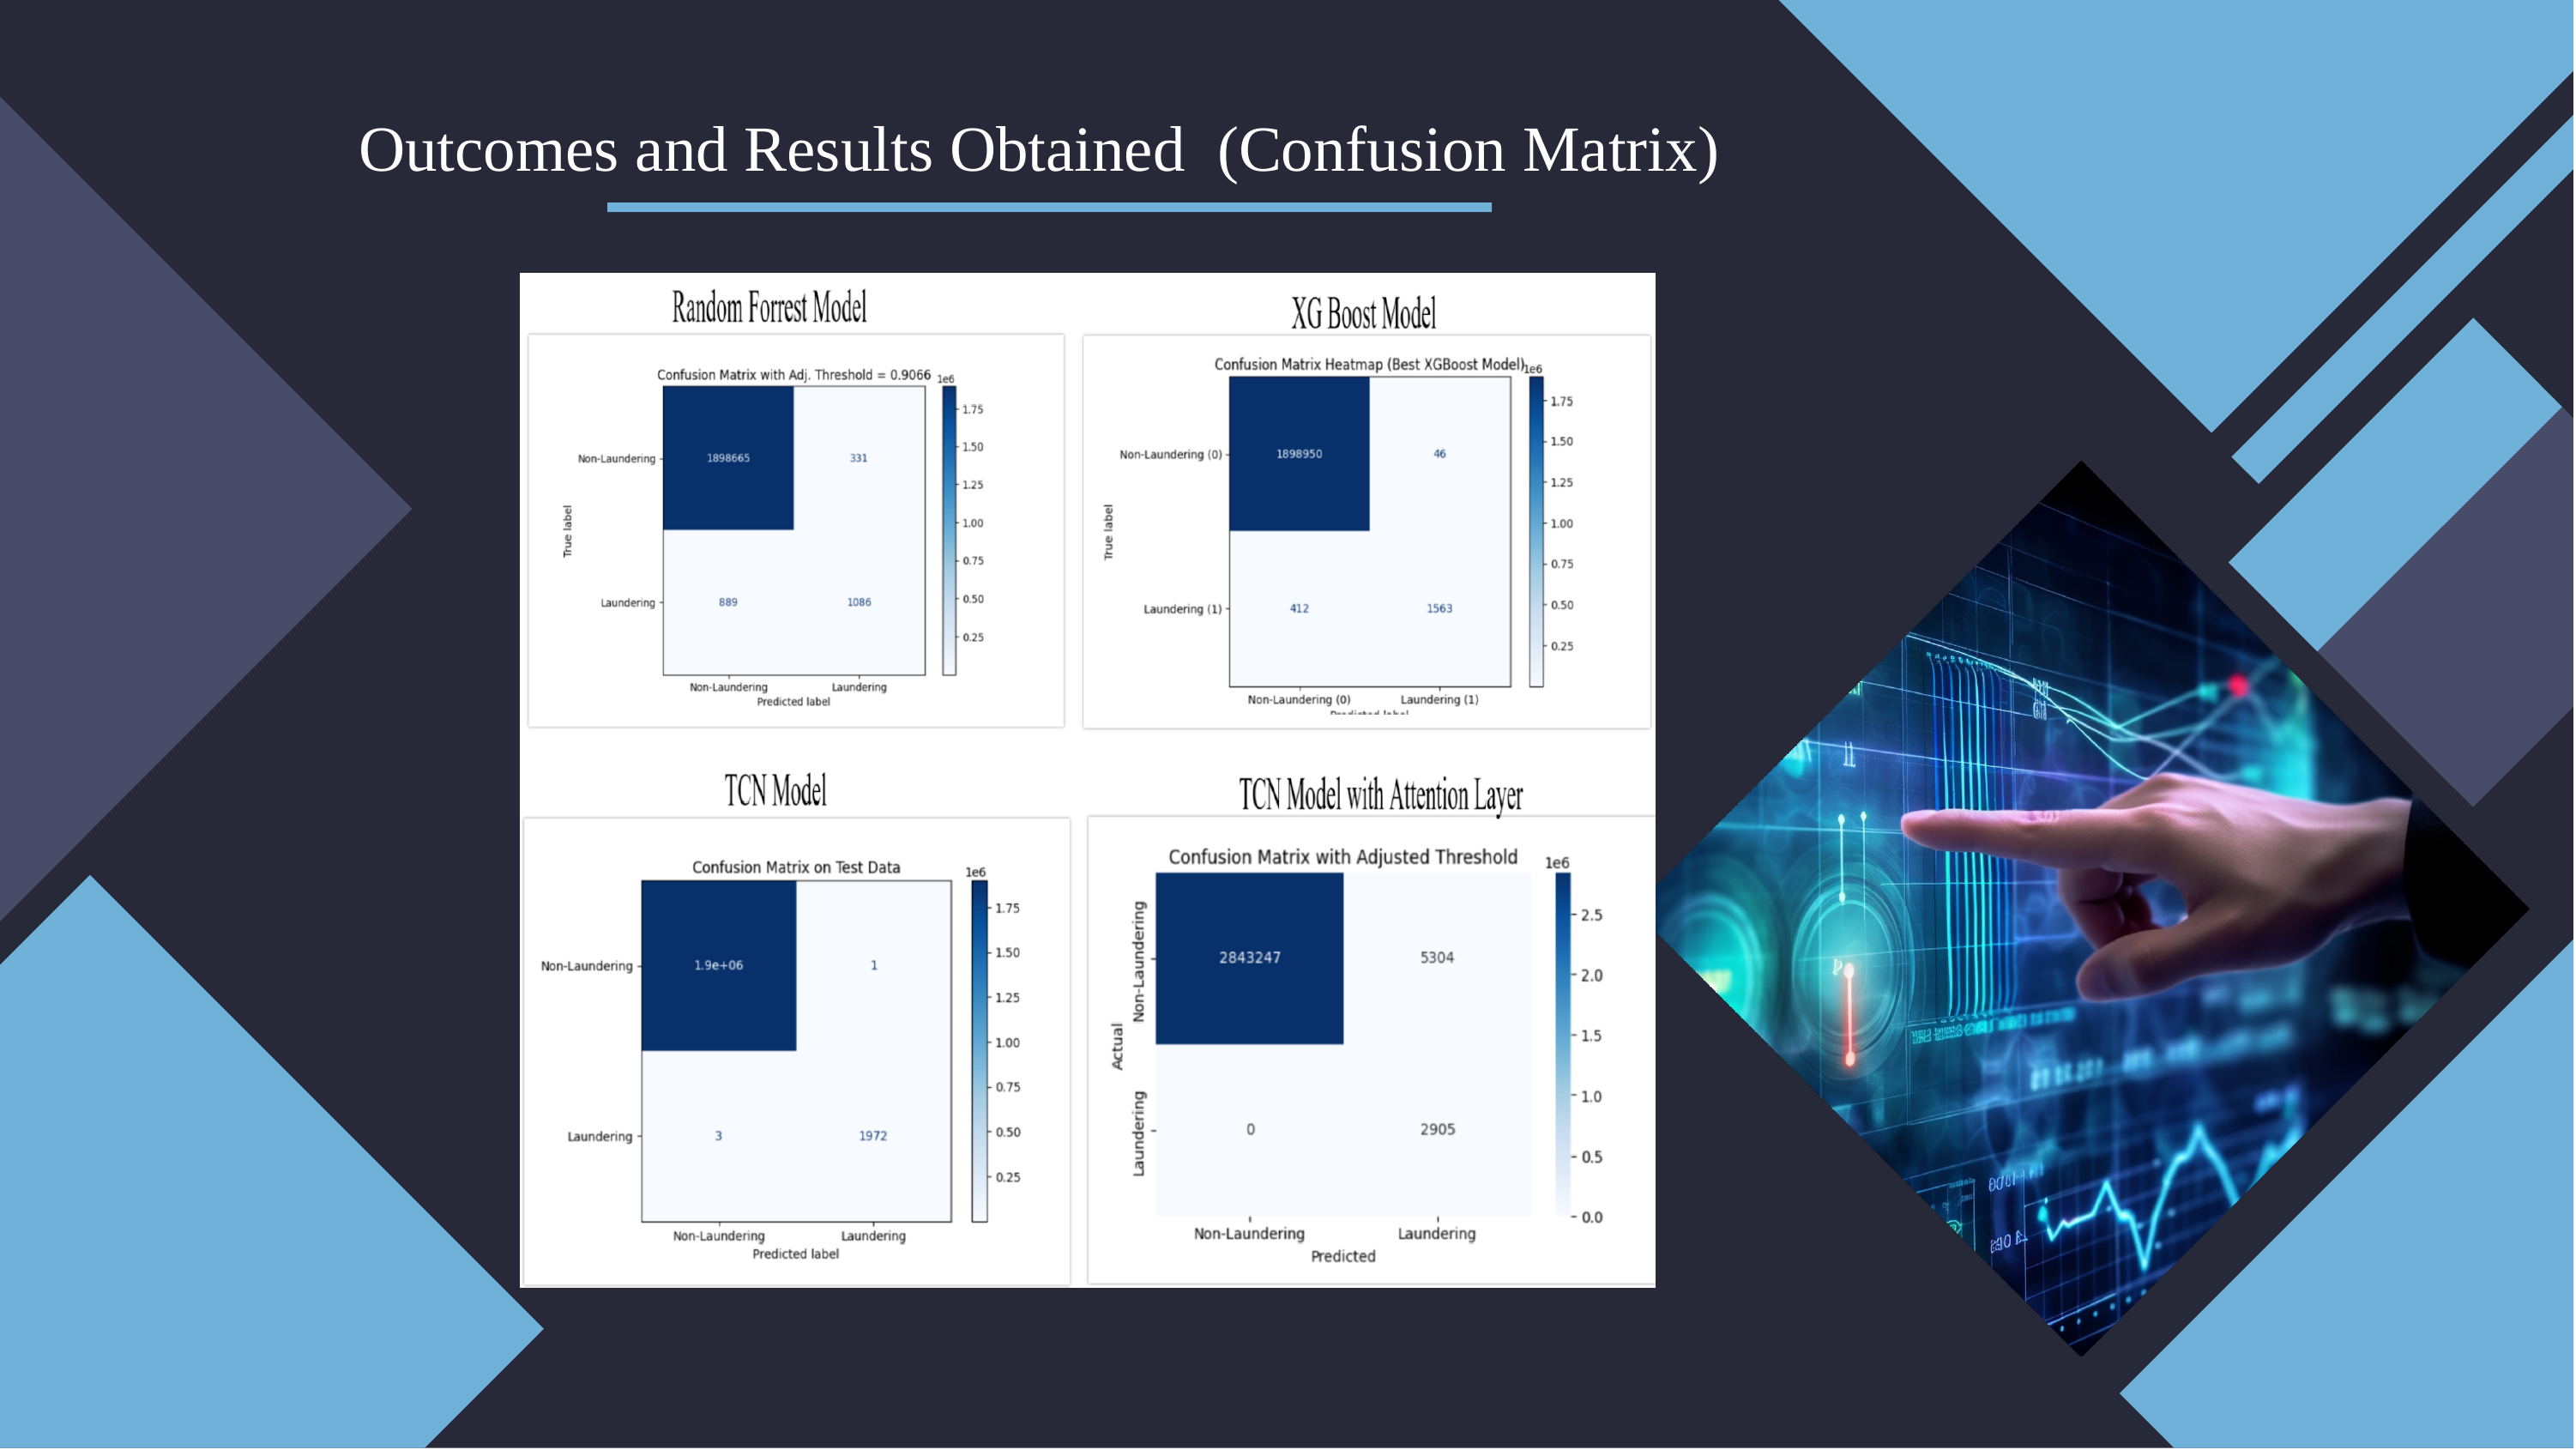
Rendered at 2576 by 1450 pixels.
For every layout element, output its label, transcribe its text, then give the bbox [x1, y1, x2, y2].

picture [519, 272, 1656, 1289]
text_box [1778, 0, 2574, 114]
text_box [2119, 1363, 2574, 1448]
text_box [1632, 114, 2574, 1357]
title Outcomes and Results Obtained (Confusion Matrix) [546, 96, 1774, 271]
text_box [0, 96, 545, 1448]
